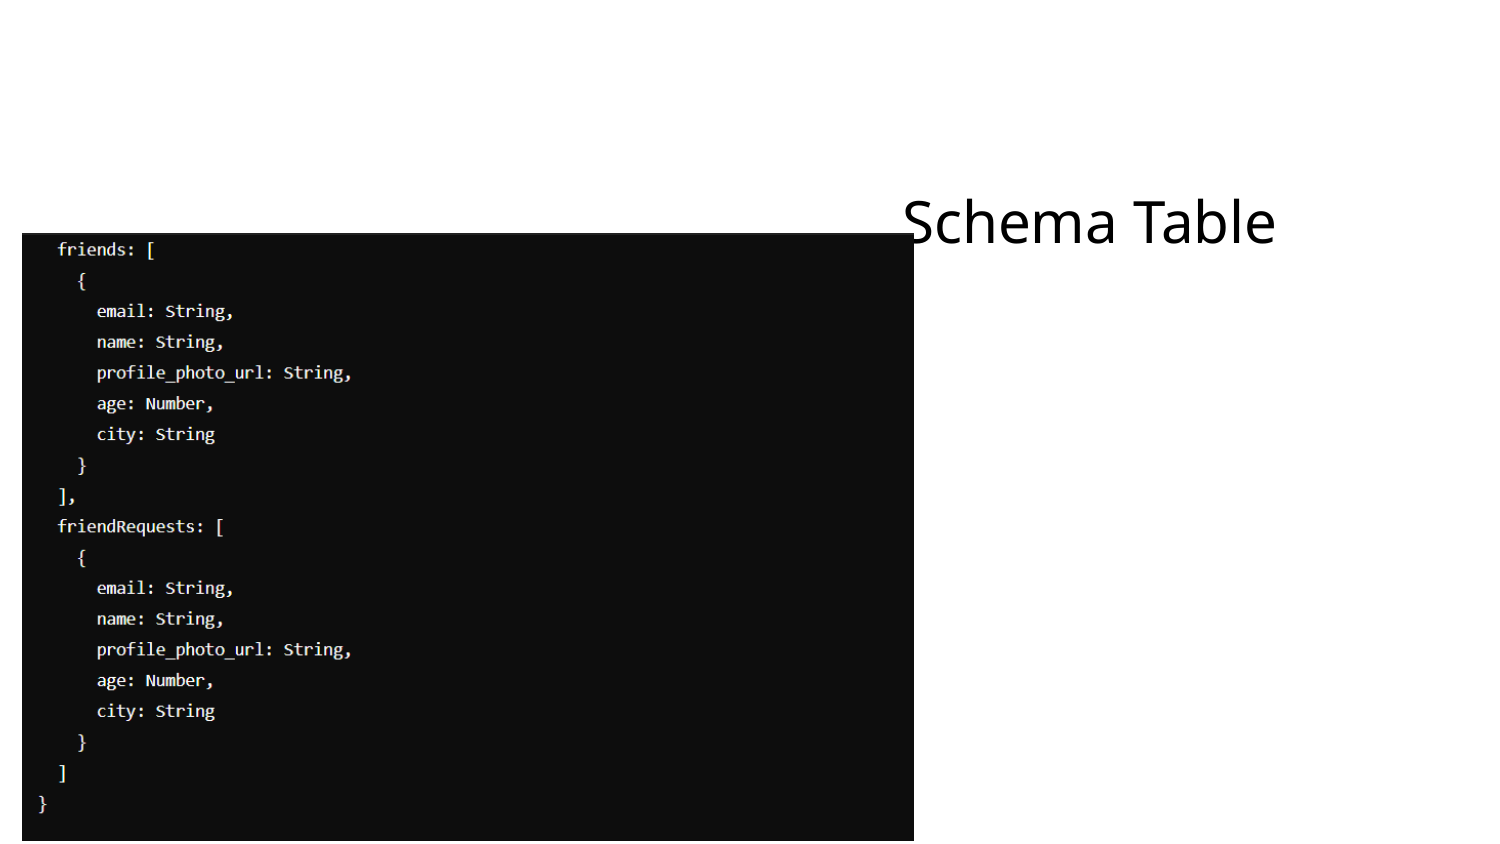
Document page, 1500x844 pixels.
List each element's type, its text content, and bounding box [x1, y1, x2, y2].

picture [22, 233, 914, 841]
title Schema Table [414, 170, 1500, 265]
